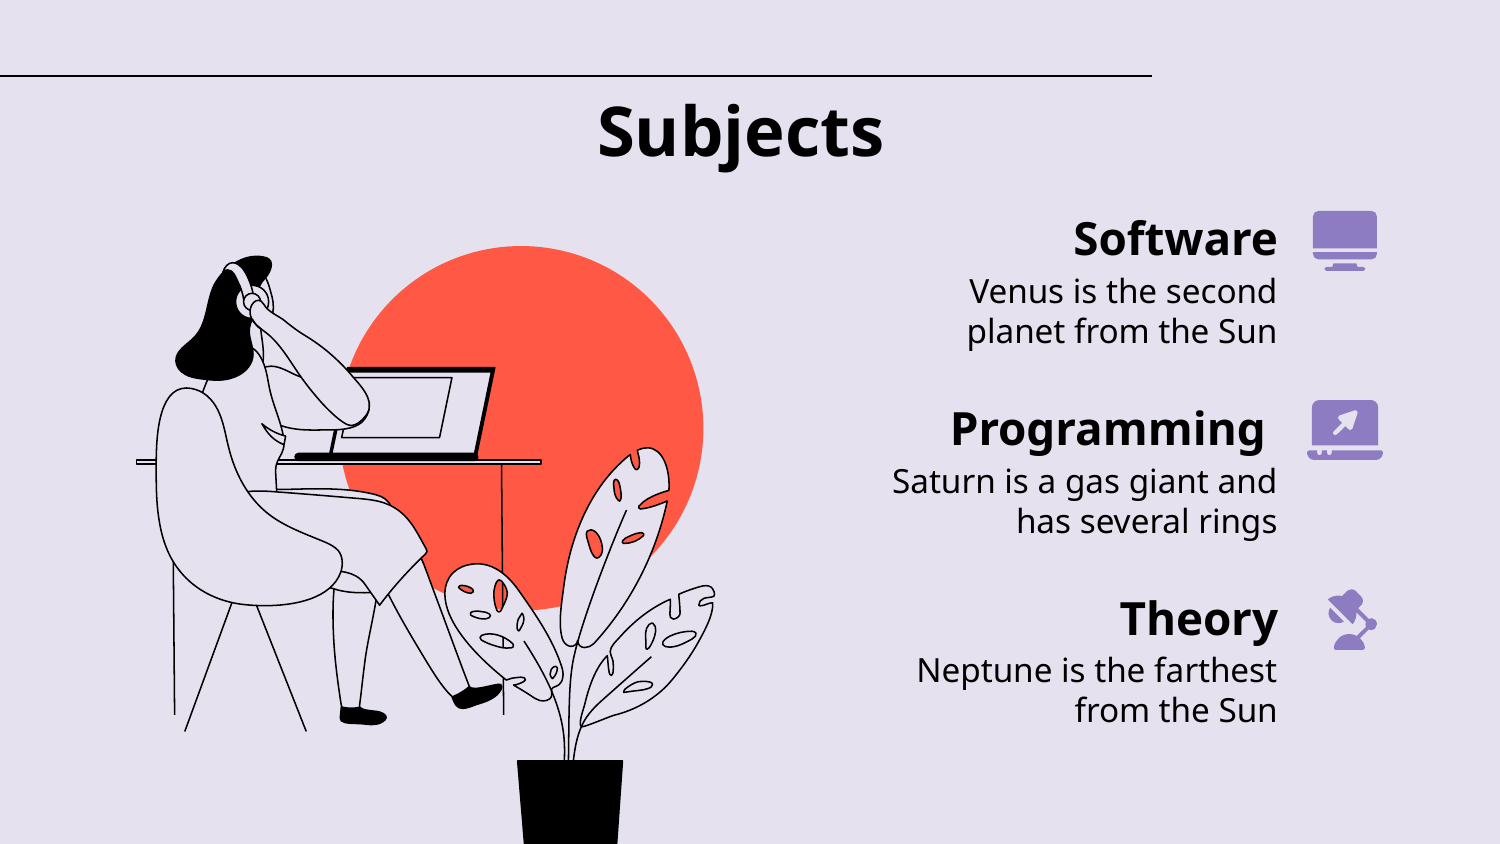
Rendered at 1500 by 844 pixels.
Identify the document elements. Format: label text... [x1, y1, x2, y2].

text_box [467, 246, 704, 446]
subtitle Saturn is a gas giant and has several rings [867, 447, 1293, 552]
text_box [136, 255, 542, 732]
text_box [441, 447, 717, 844]
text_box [1327, 588, 1378, 651]
subtitle Neptune is the farthest from the Sun [867, 637, 1293, 742]
subtitle Programming [867, 395, 1293, 447]
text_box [1312, 210, 1378, 271]
title Subjects [116, 72, 1383, 167]
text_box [1306, 399, 1384, 461]
subtitle Venus is the second planet from the Sun [867, 258, 1293, 363]
subtitle Software [867, 205, 1293, 258]
subtitle Theory [867, 585, 1293, 637]
